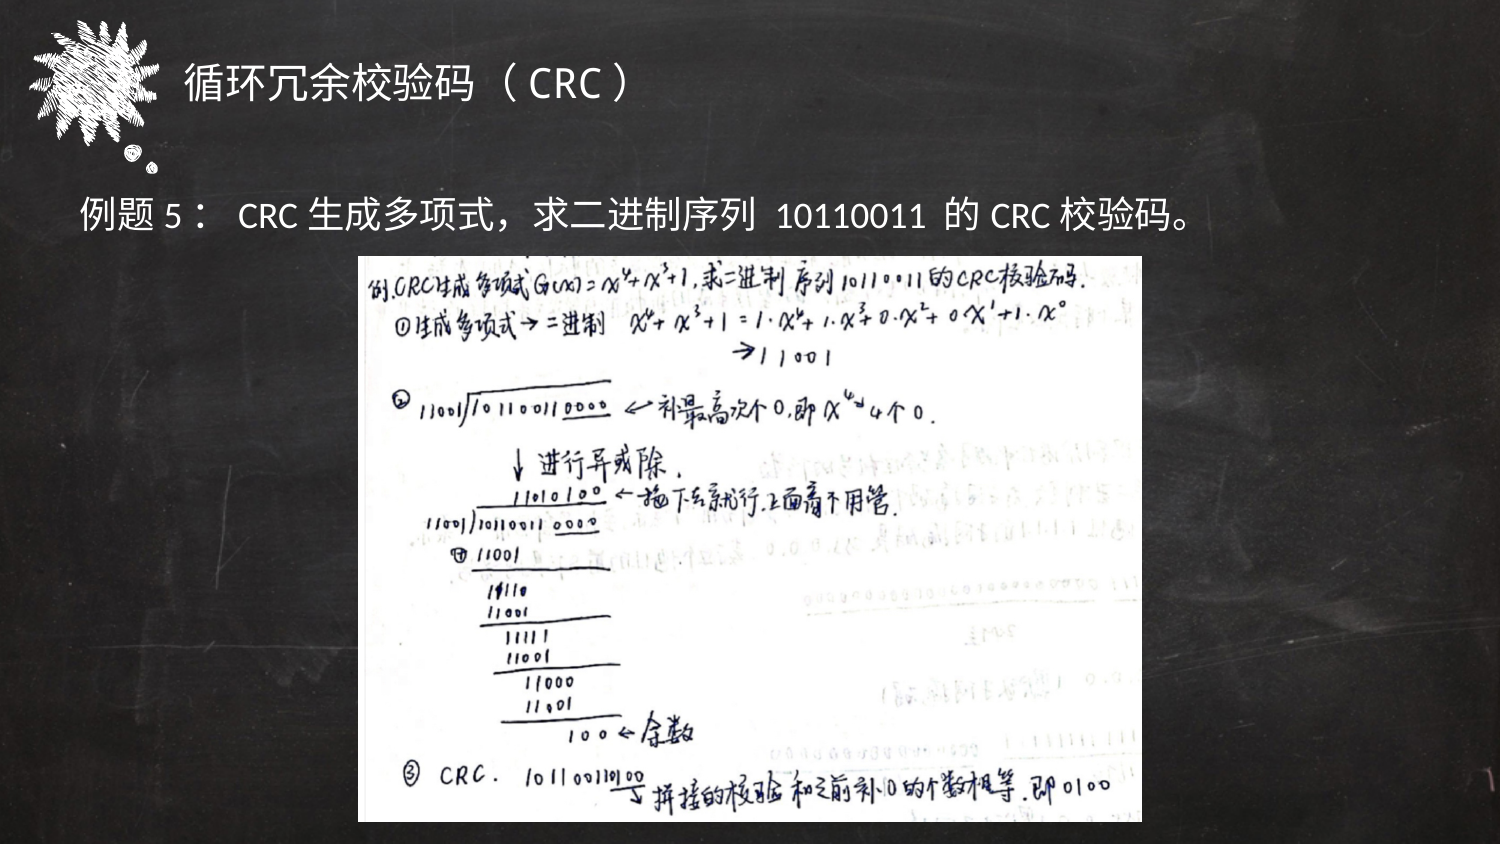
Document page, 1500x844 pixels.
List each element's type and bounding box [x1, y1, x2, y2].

picture [0, 0, 1500, 844]
text_box [29, 19, 680, 174]
